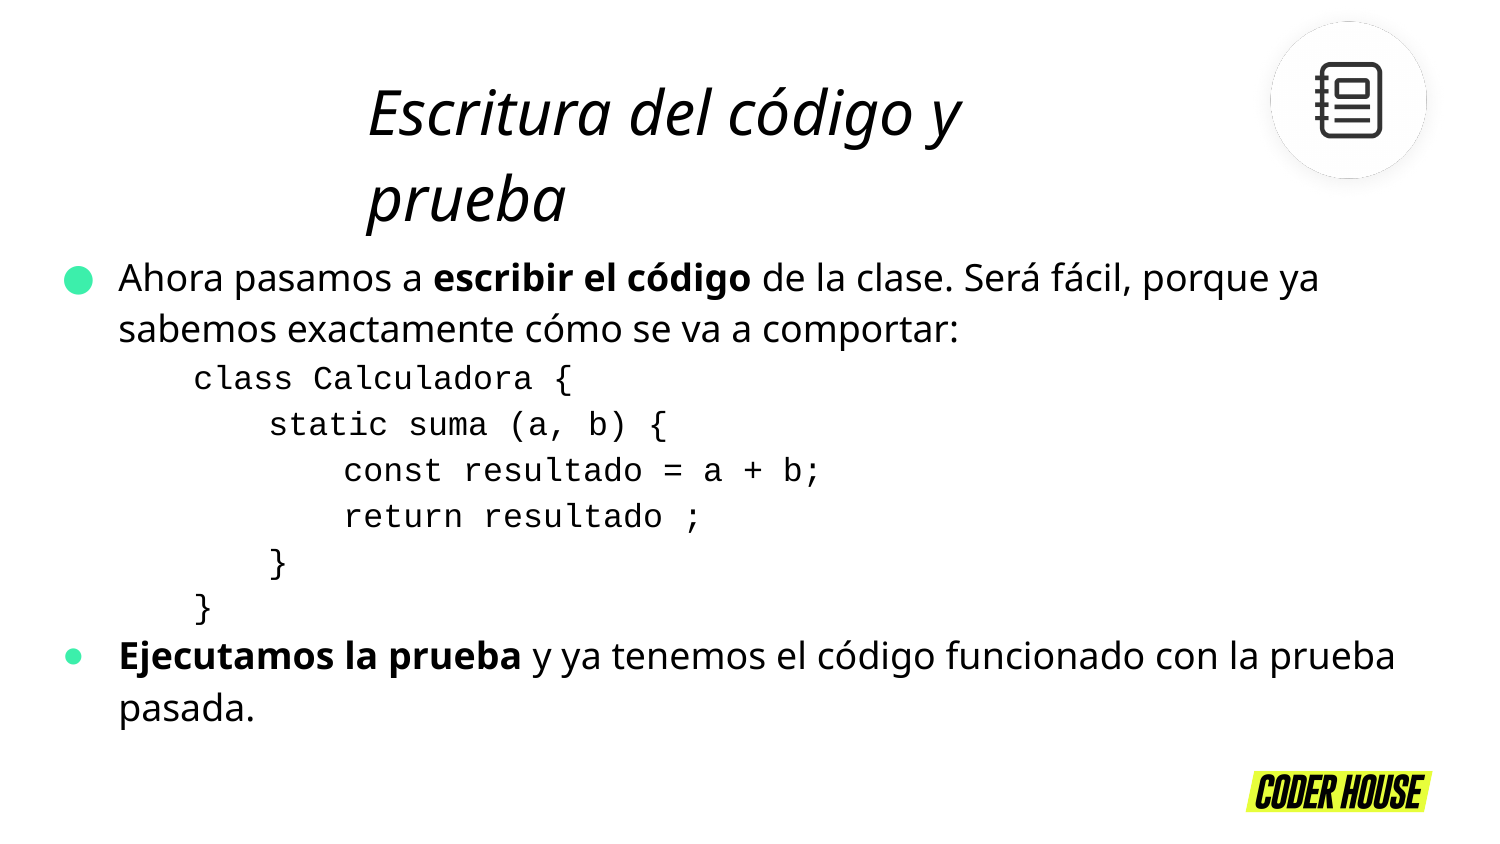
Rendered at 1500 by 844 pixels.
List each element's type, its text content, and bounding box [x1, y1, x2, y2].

picture [1251, 2, 1447, 198]
text_box Escritura del código y prueba [352, 46, 1148, 249]
picture [1241, 764, 1437, 819]
text_box Ahora pasamos a escribir el código de la clase. Será fácil, porque ya sabemos exactamente cómo se va a comportar: class Calculadora { static suma (a, b) { const resultado = a + b; return resultado ; } } Ejecutamos la prueba y ya tenemos el código funcionado con la prueba pasada. [28, 231, 1472, 730]
